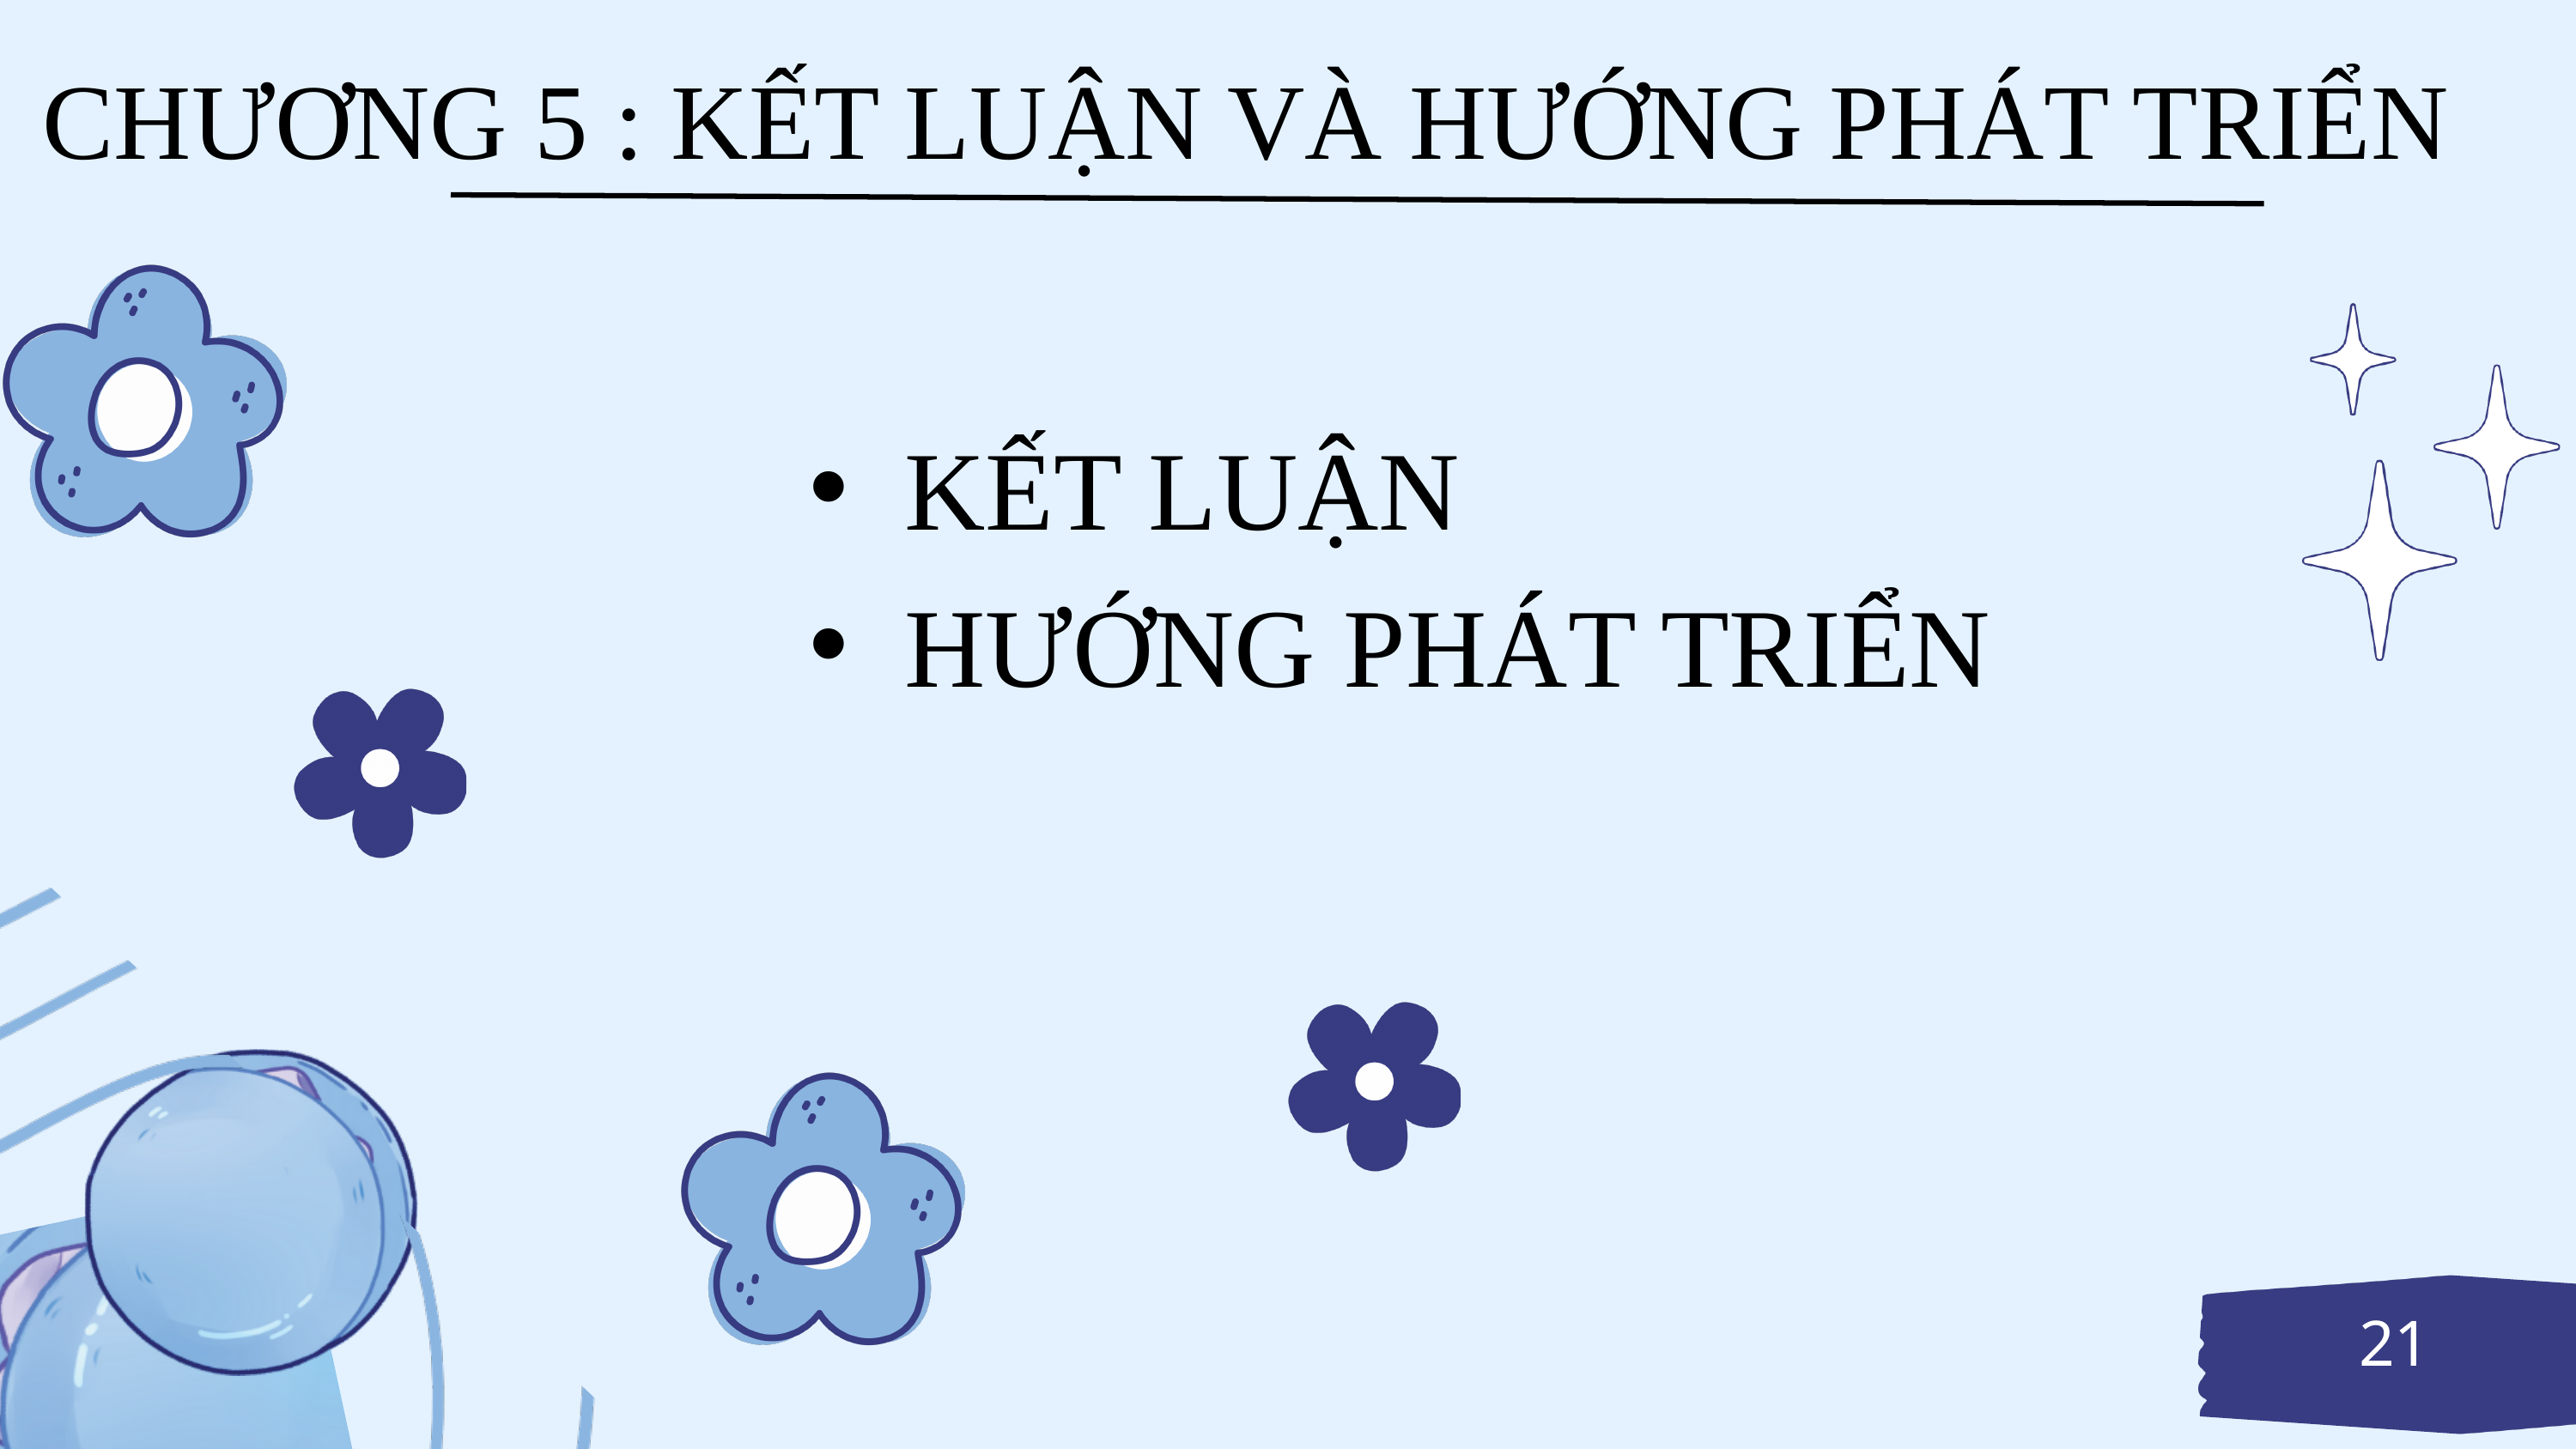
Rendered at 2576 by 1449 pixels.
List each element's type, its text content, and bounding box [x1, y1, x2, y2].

text_box [0, 264, 295, 545]
text_box KẾT LUẬN HƯỚNG PHÁT TRIỂN [649, 395, 2115, 710]
text_box [0, 840, 649, 1449]
text_box 21 [2350, 1322, 2439, 1379]
text_box [224, 1049, 418, 1231]
text_box [678, 1072, 973, 1353]
text_box [1287, 1002, 1461, 1172]
text_box [2301, 303, 2561, 661]
text_box [294, 688, 467, 858]
text_box [2194, 1258, 2576, 1442]
text_box CHƯƠNG 5 : KẾT LUẬN VÀ HƯỚNG PHÁT TRIỂN [0, 30, 2492, 181]
